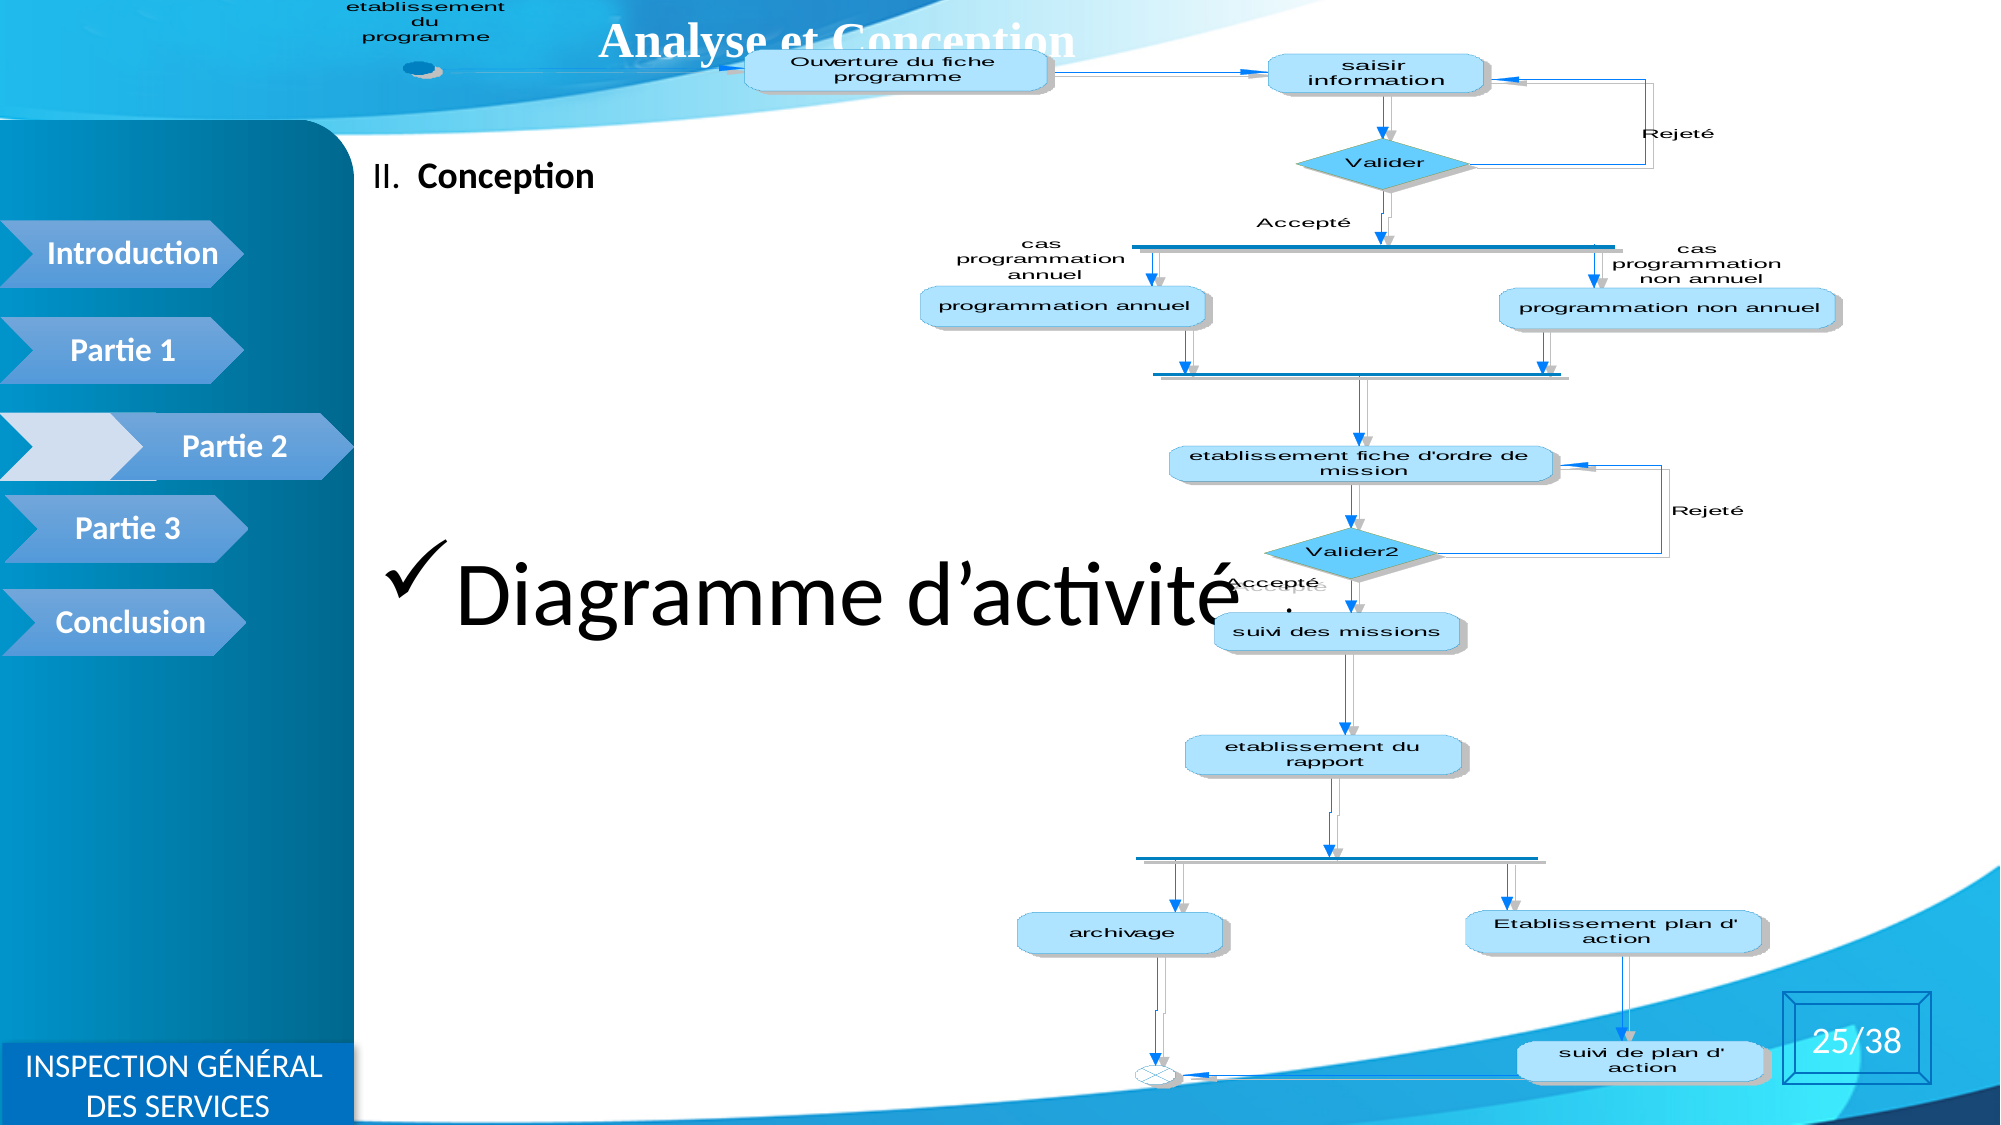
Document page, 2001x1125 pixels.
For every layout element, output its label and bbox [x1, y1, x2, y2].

text_box [0, 220, 244, 288]
text_box [110, 413, 354, 481]
text_box [0, 413, 110, 481]
text_box [4, 495, 249, 563]
picture [0, 0, 2000, 1125]
text_box [0, 588, 247, 657]
text_box [0, 316, 244, 384]
